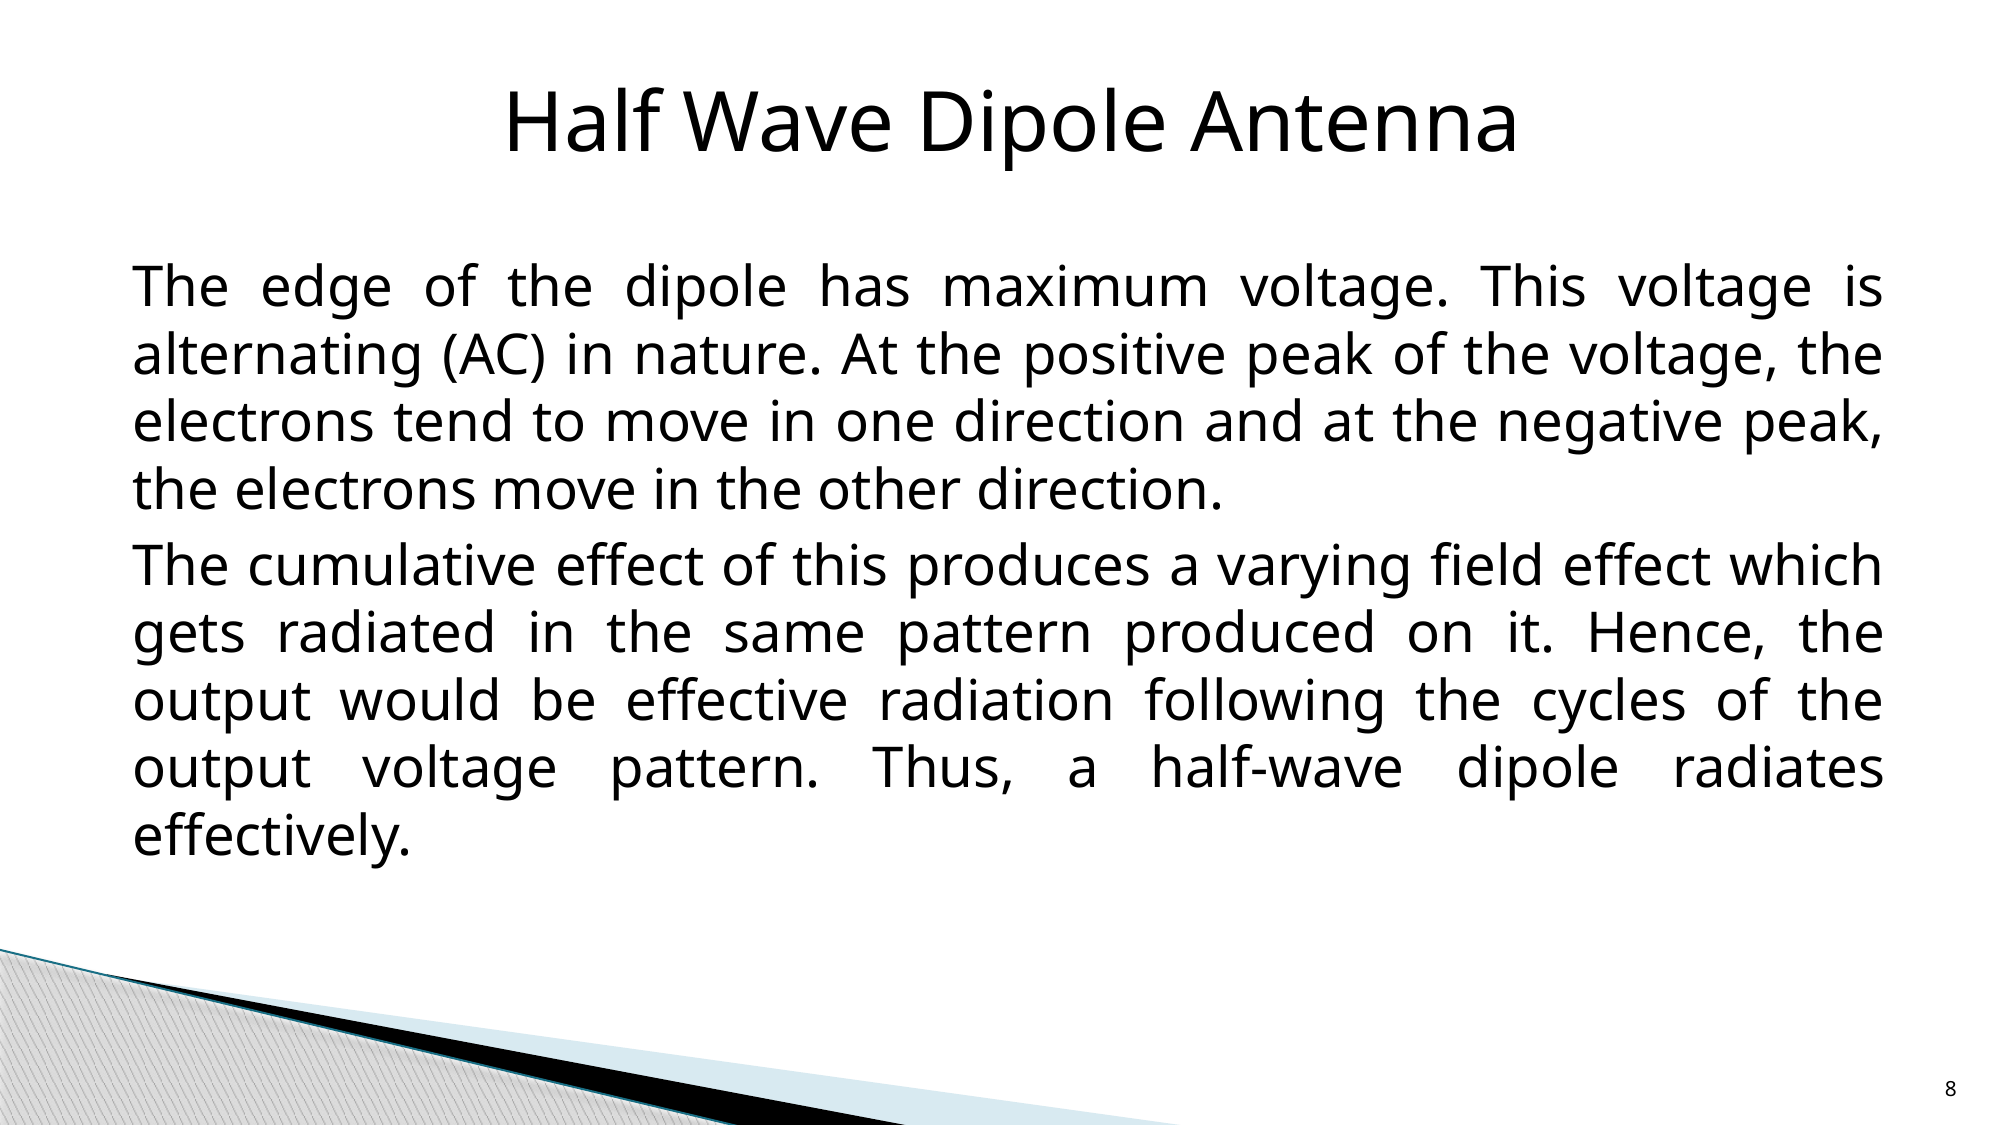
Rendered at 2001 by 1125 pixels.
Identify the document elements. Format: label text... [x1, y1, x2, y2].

list The edge of the dipole has maximum voltage. This voltage is alternating (AC) in nature. At the positive peak of the voltage, the electrons tend to move in one direction and at the negative peak, the electrons move in the other direction. The cumulative effect of this produces a varying field effect which gets radiated in the same pattern produced on it. Hence, the output would be effective radiation following the cycles of the output voltage pattern. Thus, a half-wave dipole radiates effectively. [99, 243, 1900, 986]
text_box Half Wave Dipole Antenna [165, 61, 1859, 176]
slide_number 8 [1891, 1051, 1972, 1112]
